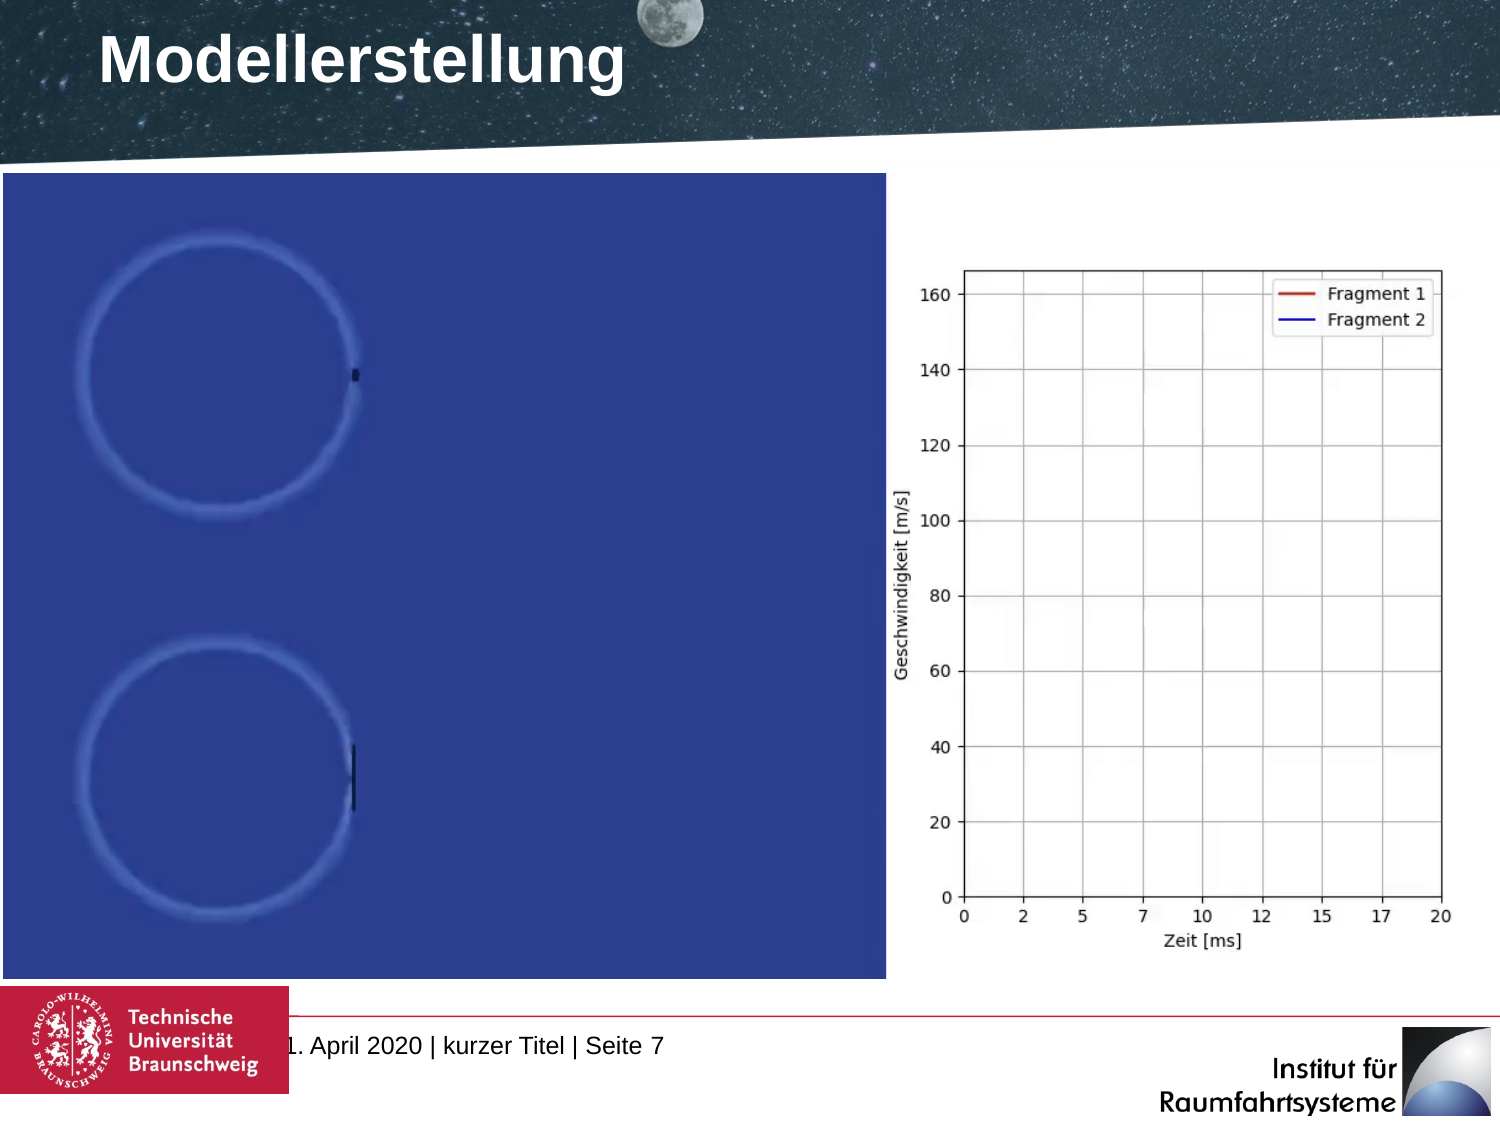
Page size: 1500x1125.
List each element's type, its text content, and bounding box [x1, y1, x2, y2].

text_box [2, 172, 1500, 980]
picture [0, 0, 1500, 165]
picture [1158, 1027, 1491, 1116]
title Modellerstellung [84, 8, 1388, 125]
picture [0, 986, 289, 1094]
